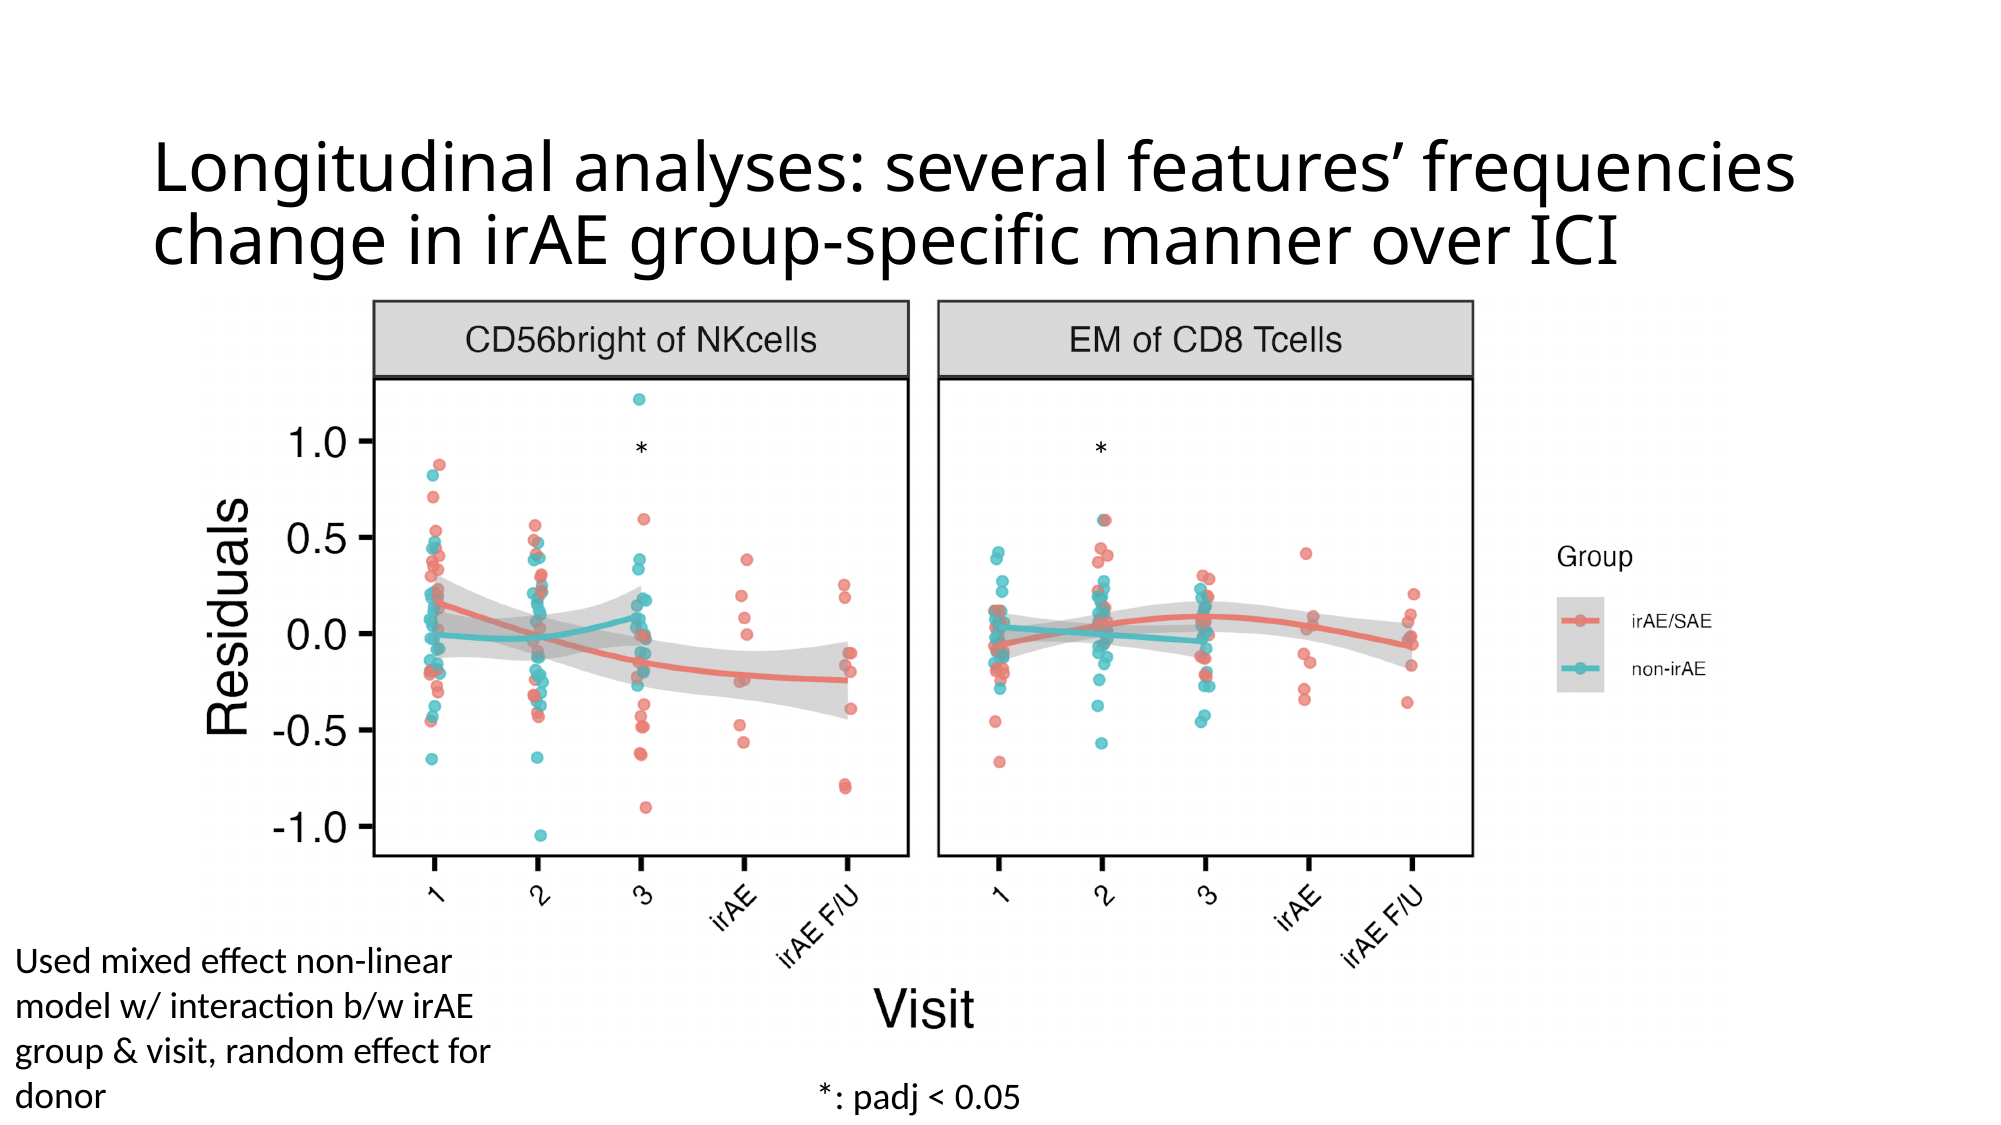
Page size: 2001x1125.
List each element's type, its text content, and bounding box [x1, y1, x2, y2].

picture [187, 283, 1737, 1051]
text_box Used mixed effect non-linear model w/ interaction b/w irAE group & visit, random effect for donor [0, 929, 569, 1124]
text_box *: padj < 0.05 [801, 1064, 1037, 1125]
title Longitudinal analyses: several features’ frequencies change in irAE group-specific manner over ICI [137, 97, 1843, 315]
